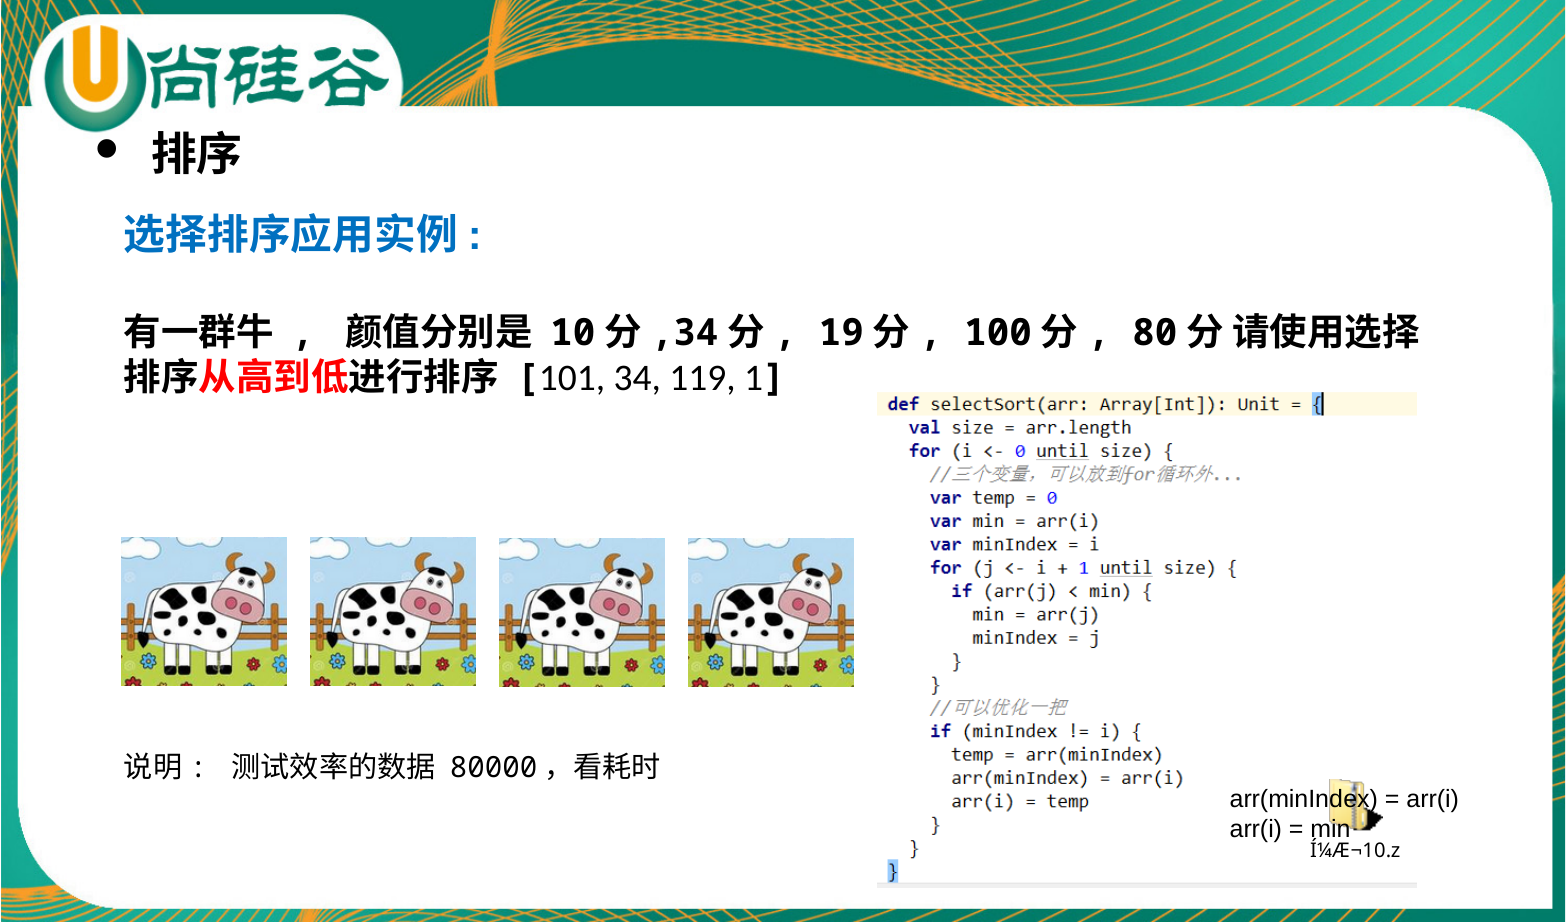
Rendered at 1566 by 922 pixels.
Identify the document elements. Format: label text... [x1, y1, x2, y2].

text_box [1294, 779, 1417, 873]
text_box arr(minIndex) = arr(i) arr(i) = min [1422, 774, 1475, 850]
text_box 选择排序应用实例: 有一群牛 , 颜值分别是 10分,34分, 19分, 100分, 80分 请使用选择排序从高到低进行排序 [101, 34, 119, 1] 说明: 测试效率的数据 80000，看耗时 [109, 200, 1445, 841]
text_box 排序 [79, 123, 1325, 188]
picture [0, 0, 1566, 922]
